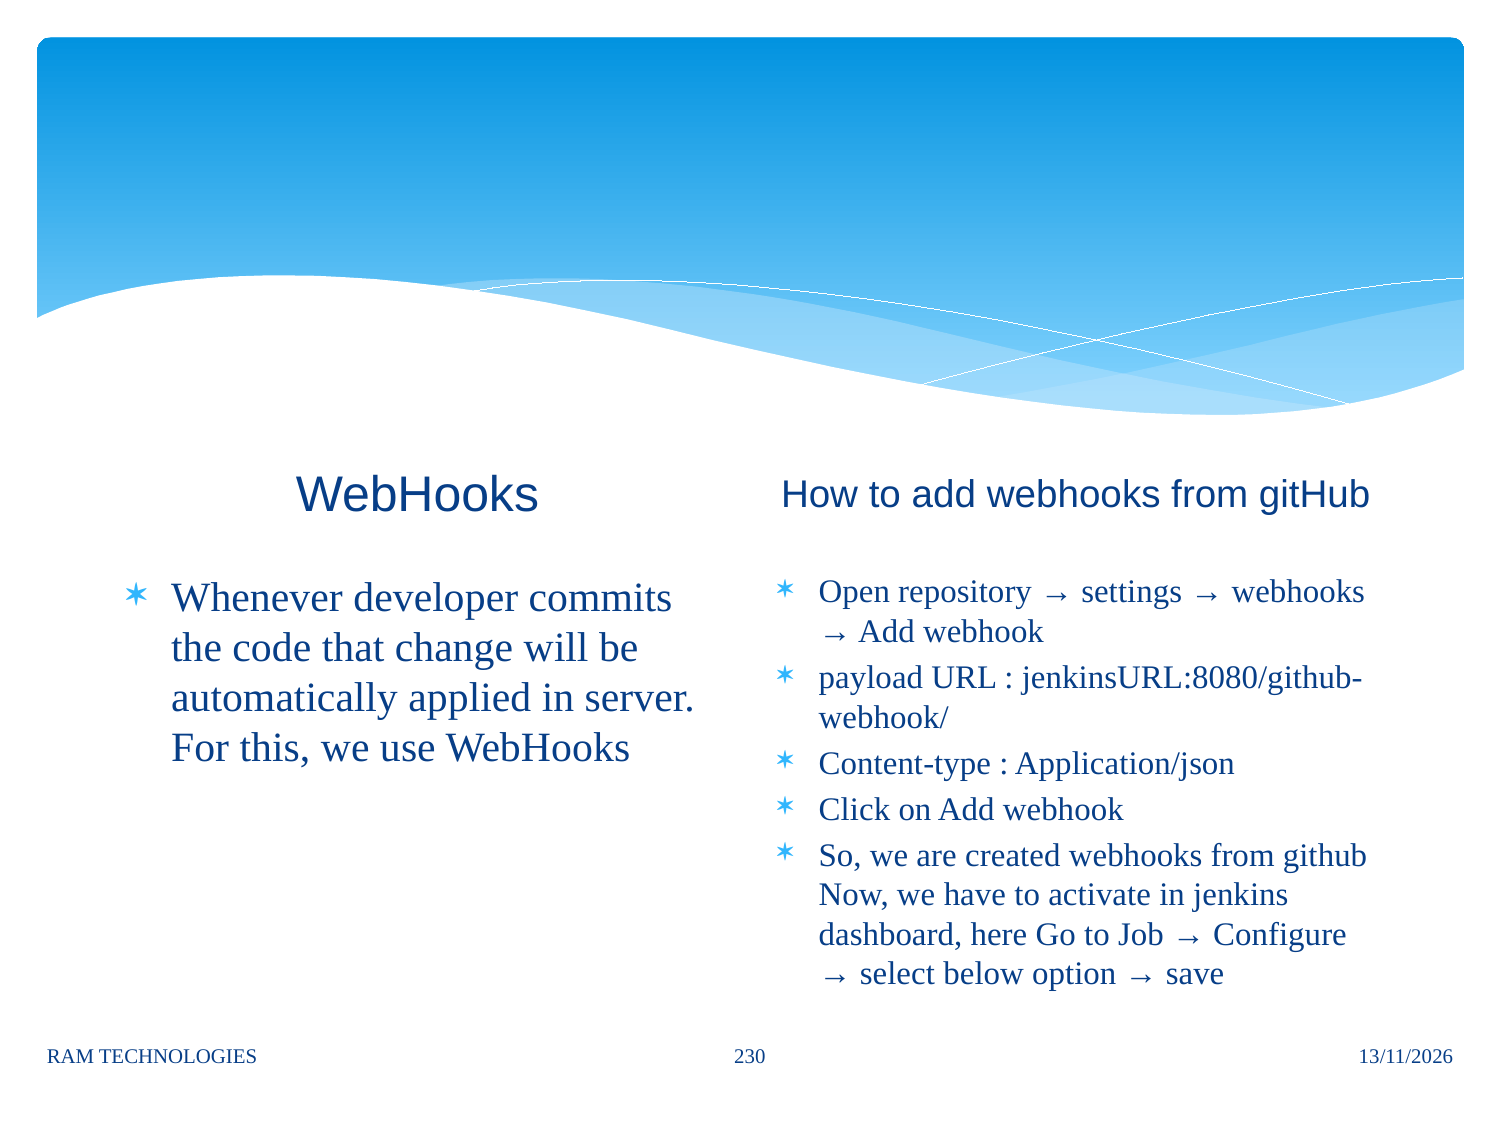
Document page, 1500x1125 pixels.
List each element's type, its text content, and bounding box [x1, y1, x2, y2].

slide_number 230 [654, 1025, 846, 1086]
list Whenever developer commits the code that change will be automatically applied in server. For this, we use WebHooks [111, 562, 738, 1005]
list How to add webhooks from gitHub [762, 439, 1390, 545]
footer RAM TECHNOLOGIES [31, 1025, 653, 1086]
list Open repository → settings → webhooks → Add webhook payload URL : jenkinsURL:8080/github-webhook/ Content-type : Application/json Click on Add webhook So, we are created webhooks from github Now, we have to activate in jenkins dashboard, here Go to Job → Configure → select below option → save [761, 562, 1389, 1005]
list WebHooks [111, 439, 738, 545]
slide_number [847, 1025, 1469, 1086]
